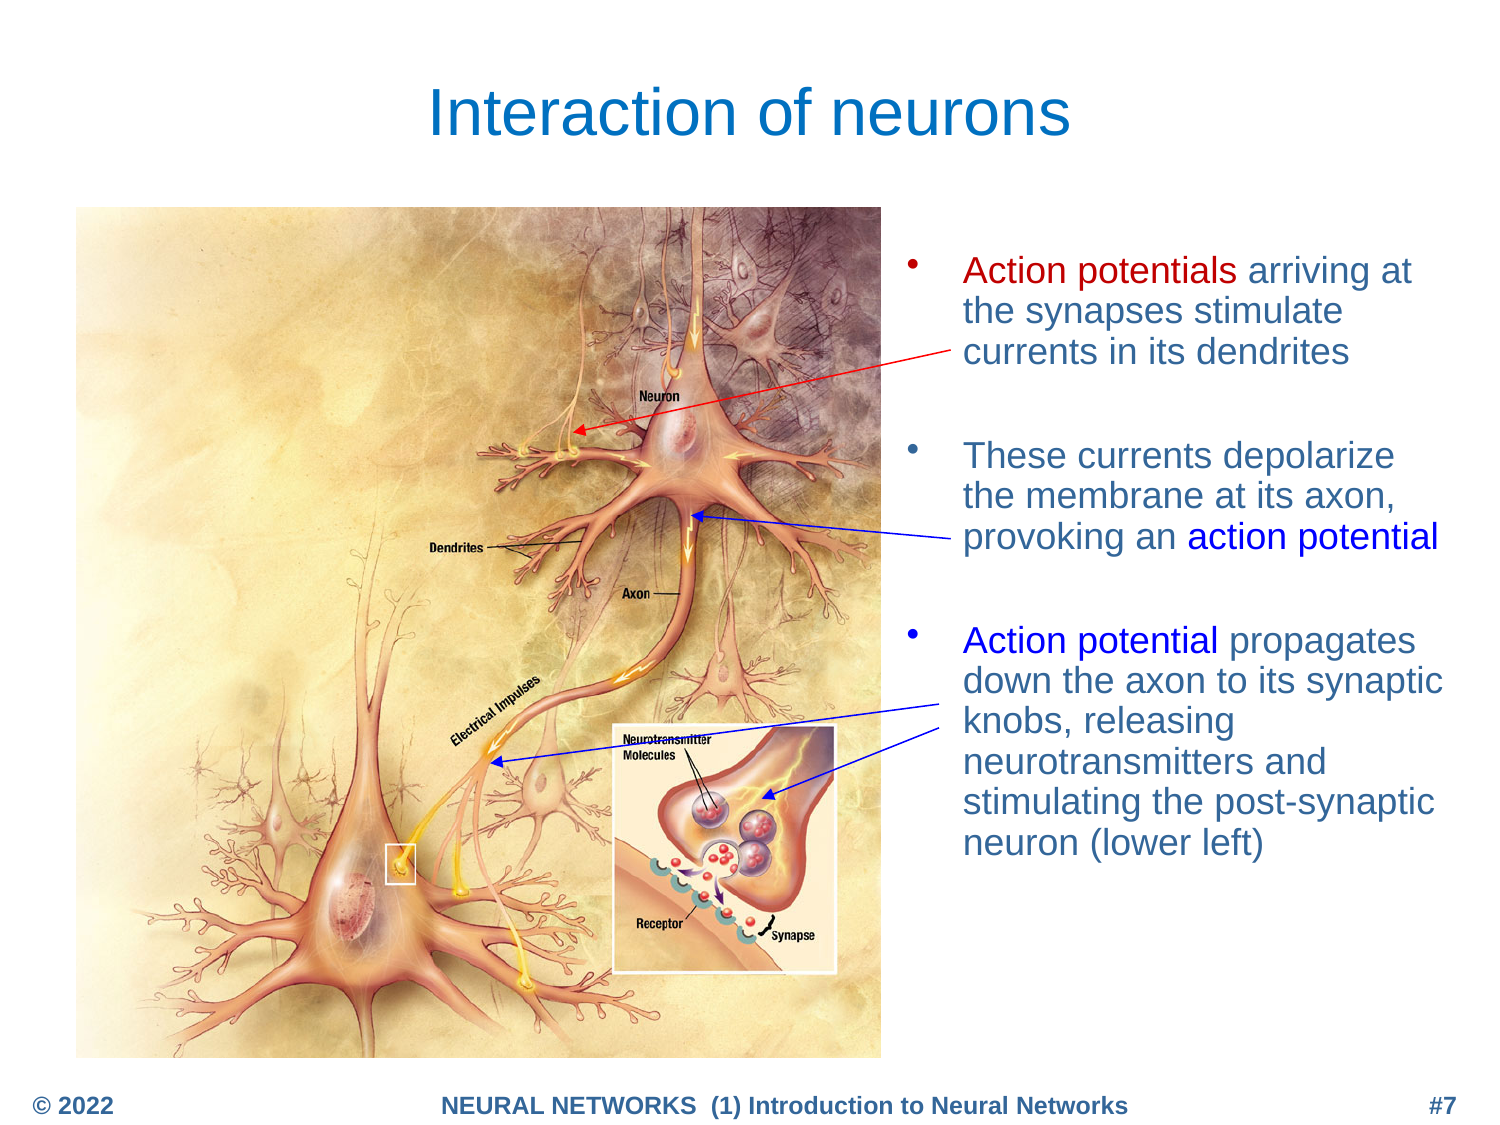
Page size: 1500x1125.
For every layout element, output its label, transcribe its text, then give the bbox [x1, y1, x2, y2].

title Interaction of neurons [74, 44, 1426, 173]
slide_number #7 [1080, 1082, 1473, 1118]
list Action potentials arriving at the synapses stimulate currents in its dendrites These currents depolarize the membrane at its axon, provoking an action potential Action potential propagates down the axon to its synaptic knobs, releasing neurotransmitters and stimulating the post-synaptic neuron (lower left) [891, 243, 1460, 1048]
slide_number © 2022 [17, 1082, 371, 1118]
footer NEURAL NETWORKS (1) Introduction to Neural Networks [371, 1082, 1080, 1118]
picture [76, 207, 882, 1058]
